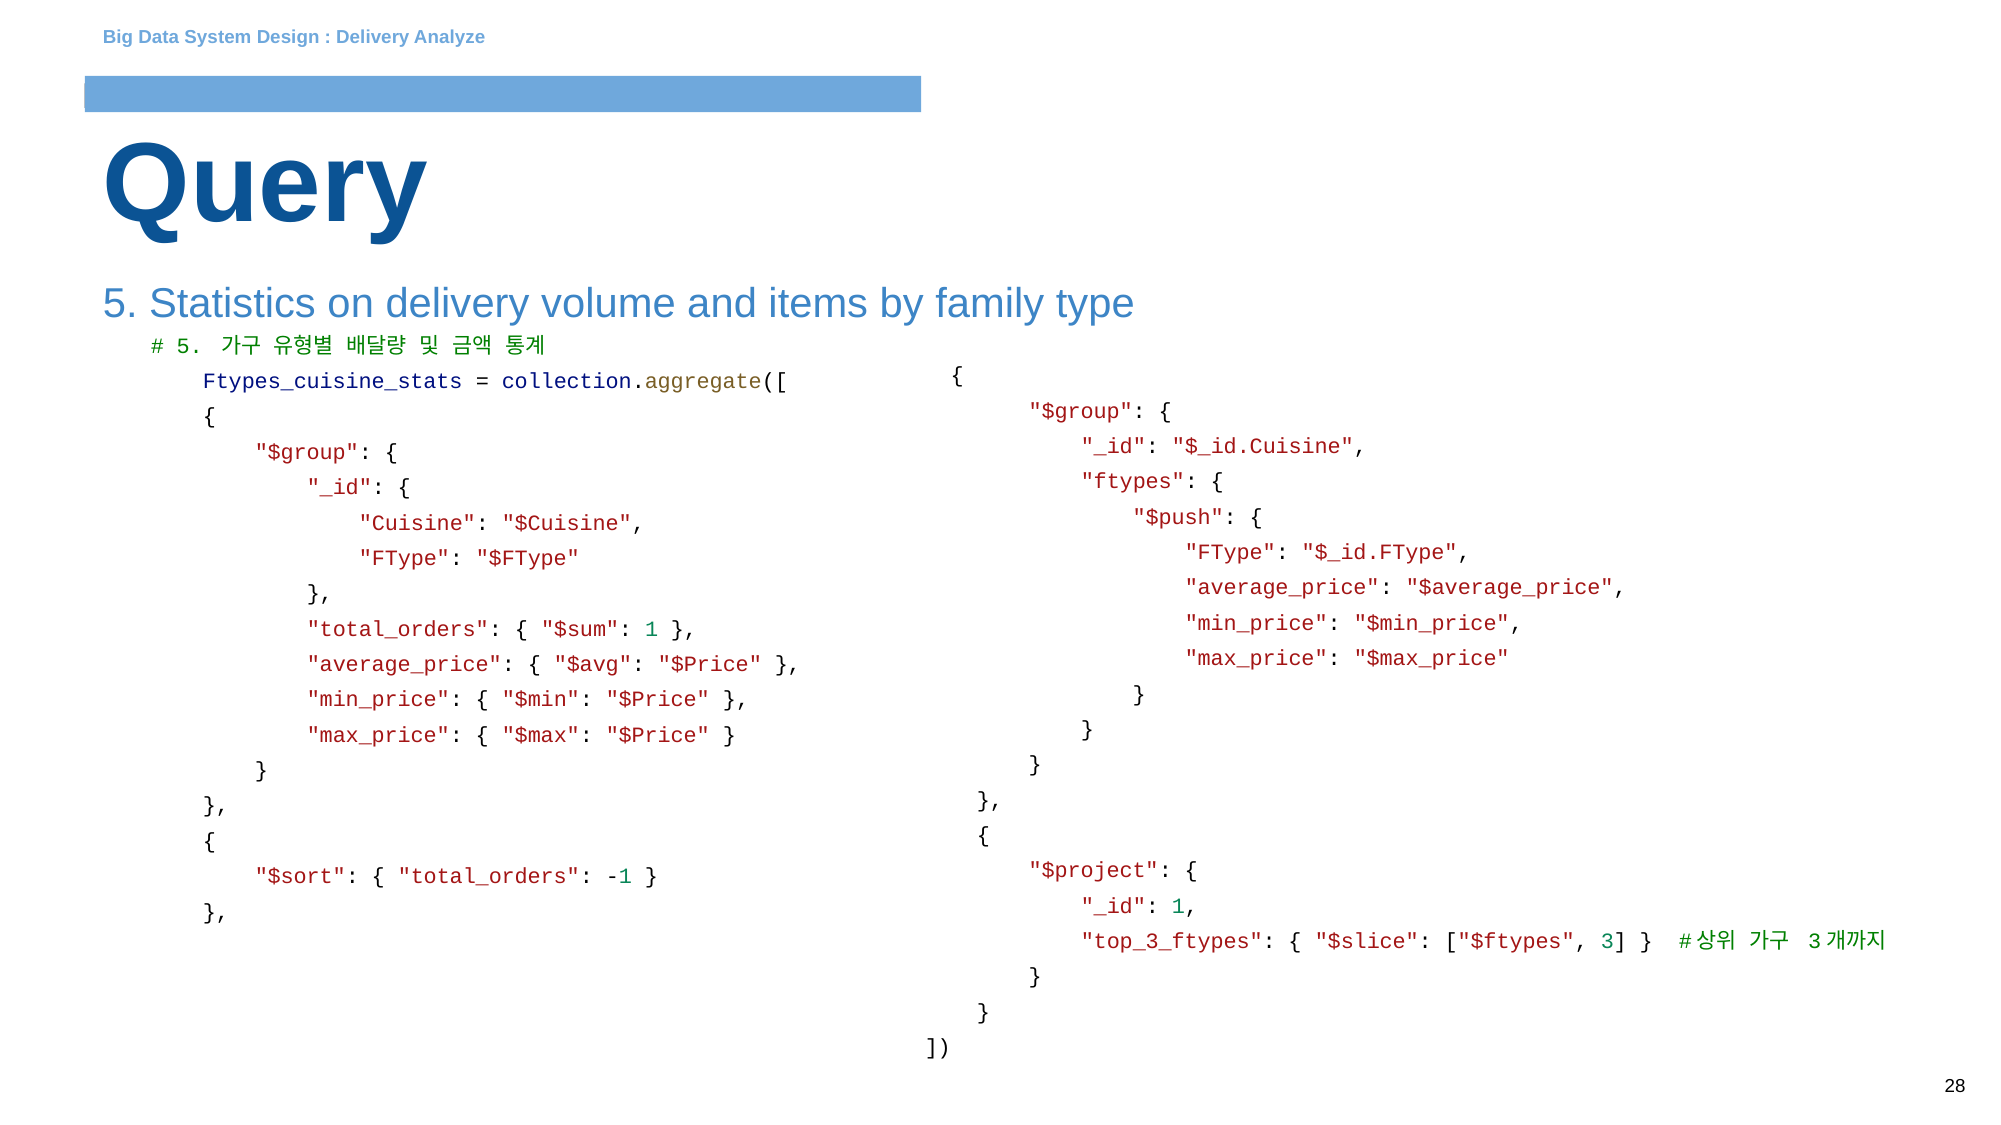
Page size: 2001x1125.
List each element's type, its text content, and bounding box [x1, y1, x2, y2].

title Query [84, 91, 1917, 252]
slide_number ‹#› [1879, 1053, 1984, 1114]
footer Big Data System Design : Delivery Analyze [84, 16, 760, 76]
text_box { "$group": { "_id": "$_id.Cuisine", "ftypes": { "$push": { "FType": "$_id.FType", "average_price": "$average_price", "min_price": "$min_price", "max_price": "$max_price" } } } }, { "$project": { "_id": 1, "top_3_ftypes": { "$slice": ["$ftypes", 3] } #상위 가구 3개까지 } } ]) [909, 336, 1954, 1110]
text_box 5. Statistics on delivery volume and items by family type [84, 252, 1166, 331]
text_box [84, 75, 922, 91]
text_box # 5. 가구 유형별 배달량 및 금액 통계 Ftypes_cuisine_stats = collection.aggregate([ { "$group": { "_id": { "Cuisine": "$Cuisine", "FType": "$FType" }, "total_orders": { "$sum": 1 }, "average_price": { "$avg": "$Price" }, "min_price": { "$min": "$Price" }, "max_price": { "$max": "$Price" } } }, { "$sort": { "total_orders": -1 } }, [135, 307, 1180, 974]
